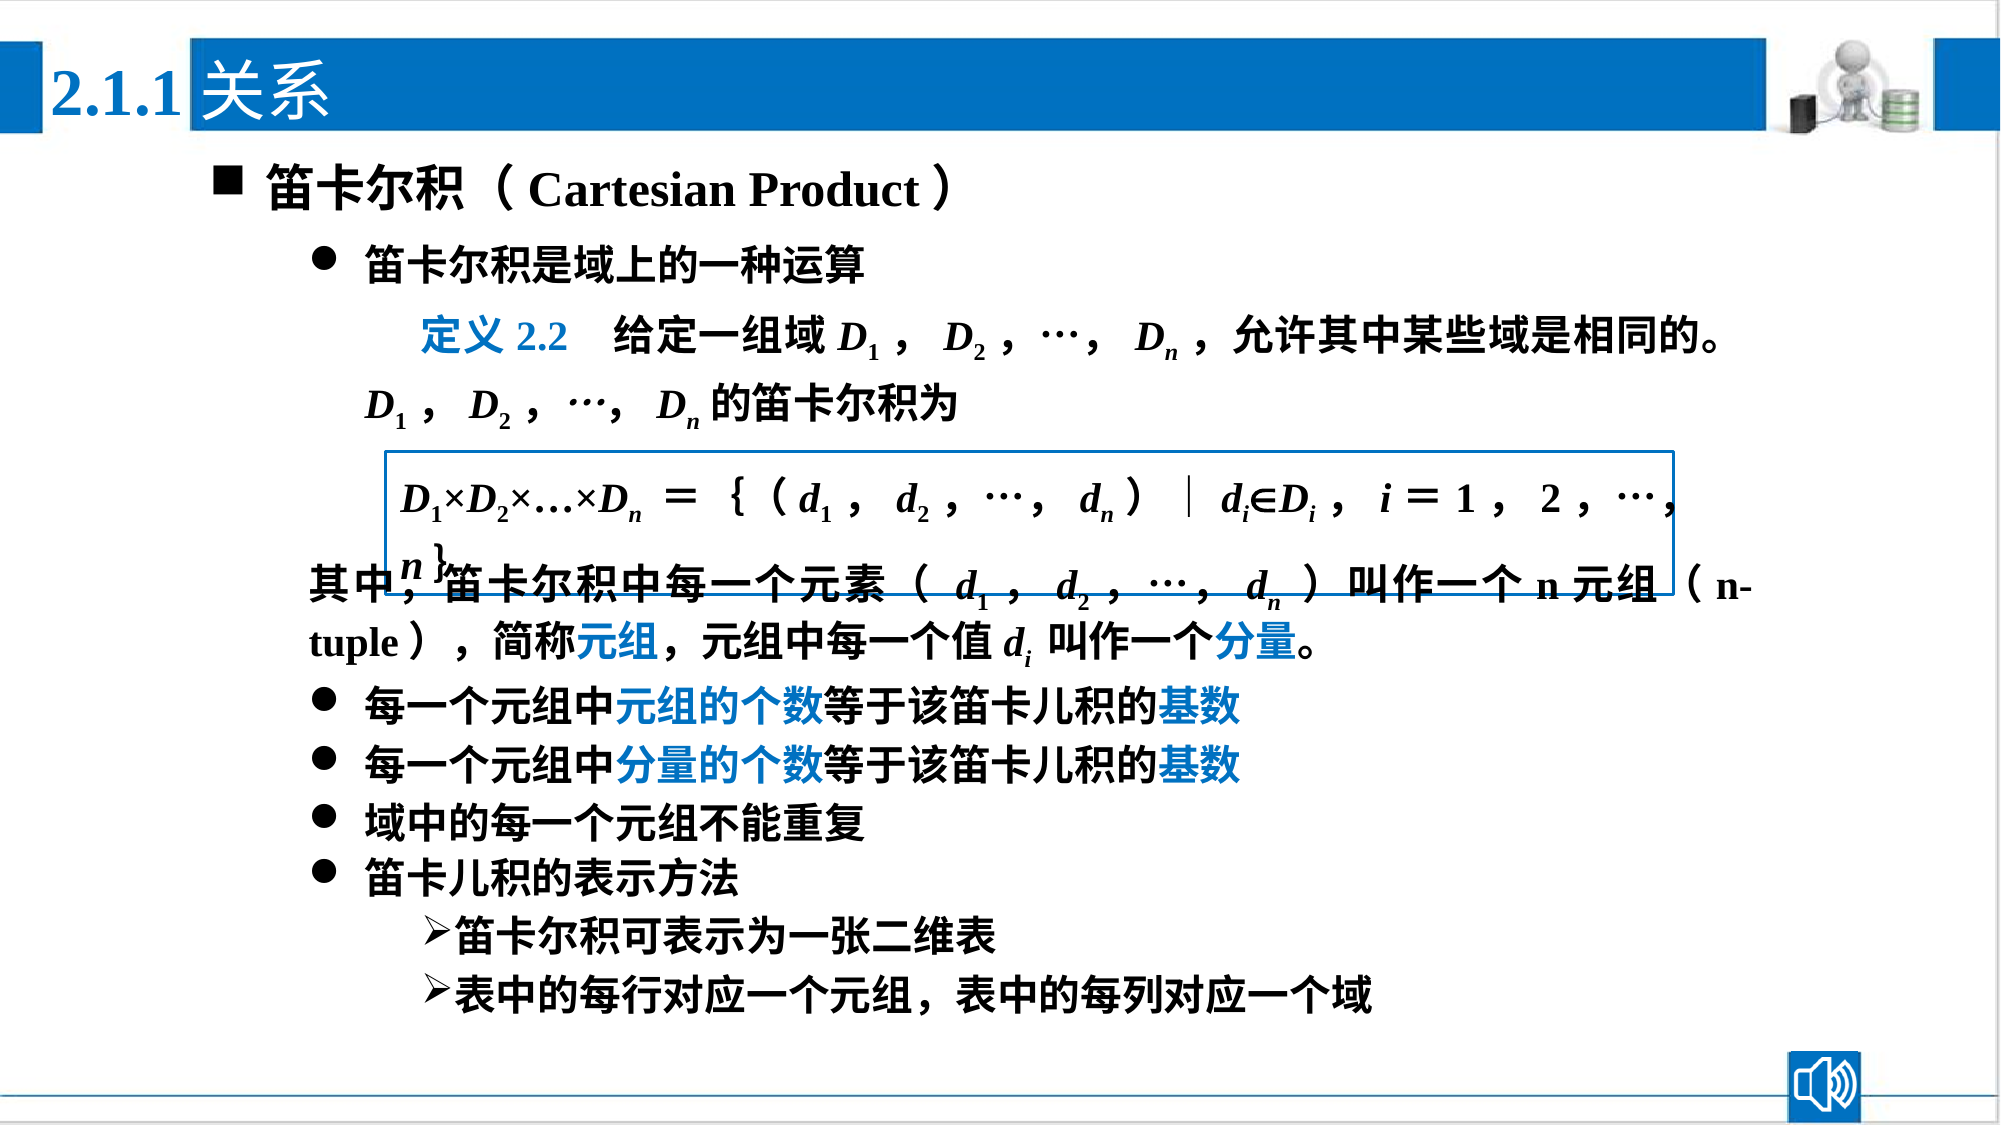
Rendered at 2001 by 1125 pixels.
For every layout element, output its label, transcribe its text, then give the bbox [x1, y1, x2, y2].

text_box 关系 [184, 41, 894, 136]
text_box 笛卡儿积的表示方法 笛卡尔积可表示为一张二维表 表中的每行对应一个元组，表中的每列对应一个域 [293, 844, 1768, 1026]
text_box 其中，笛卡尔积中每一个元素（ d1，d2，…，dn ）叫作一个n元组（n-tuple），简称元组，元组中每一个值di 叫作一个分量。 每一个元组中元组的个数等于该笛卡儿积的基数 每一个元组中分量的个数等于该笛卡儿积的基数 域中的每一个元组不能重复 [293, 550, 1768, 844]
text_box 笛卡尔积（Cartesian Product） [194, 148, 1071, 224]
picture [0, 0, 2001, 1125]
text_box 2.1.1 [35, 41, 184, 136]
text_box 笛卡尔积是域上的一种运算 定义2.2 给定一组域D1，D2，…，Dn，允许其中某些域是相同的。D1，D2，…，Dn的笛卡尔积为 [293, 231, 1768, 442]
text_box D1×D2×…×Dn ＝｛（d1，d2，…，dn）｜diDi，i＝1，2，…，n｝ [385, 451, 1674, 550]
